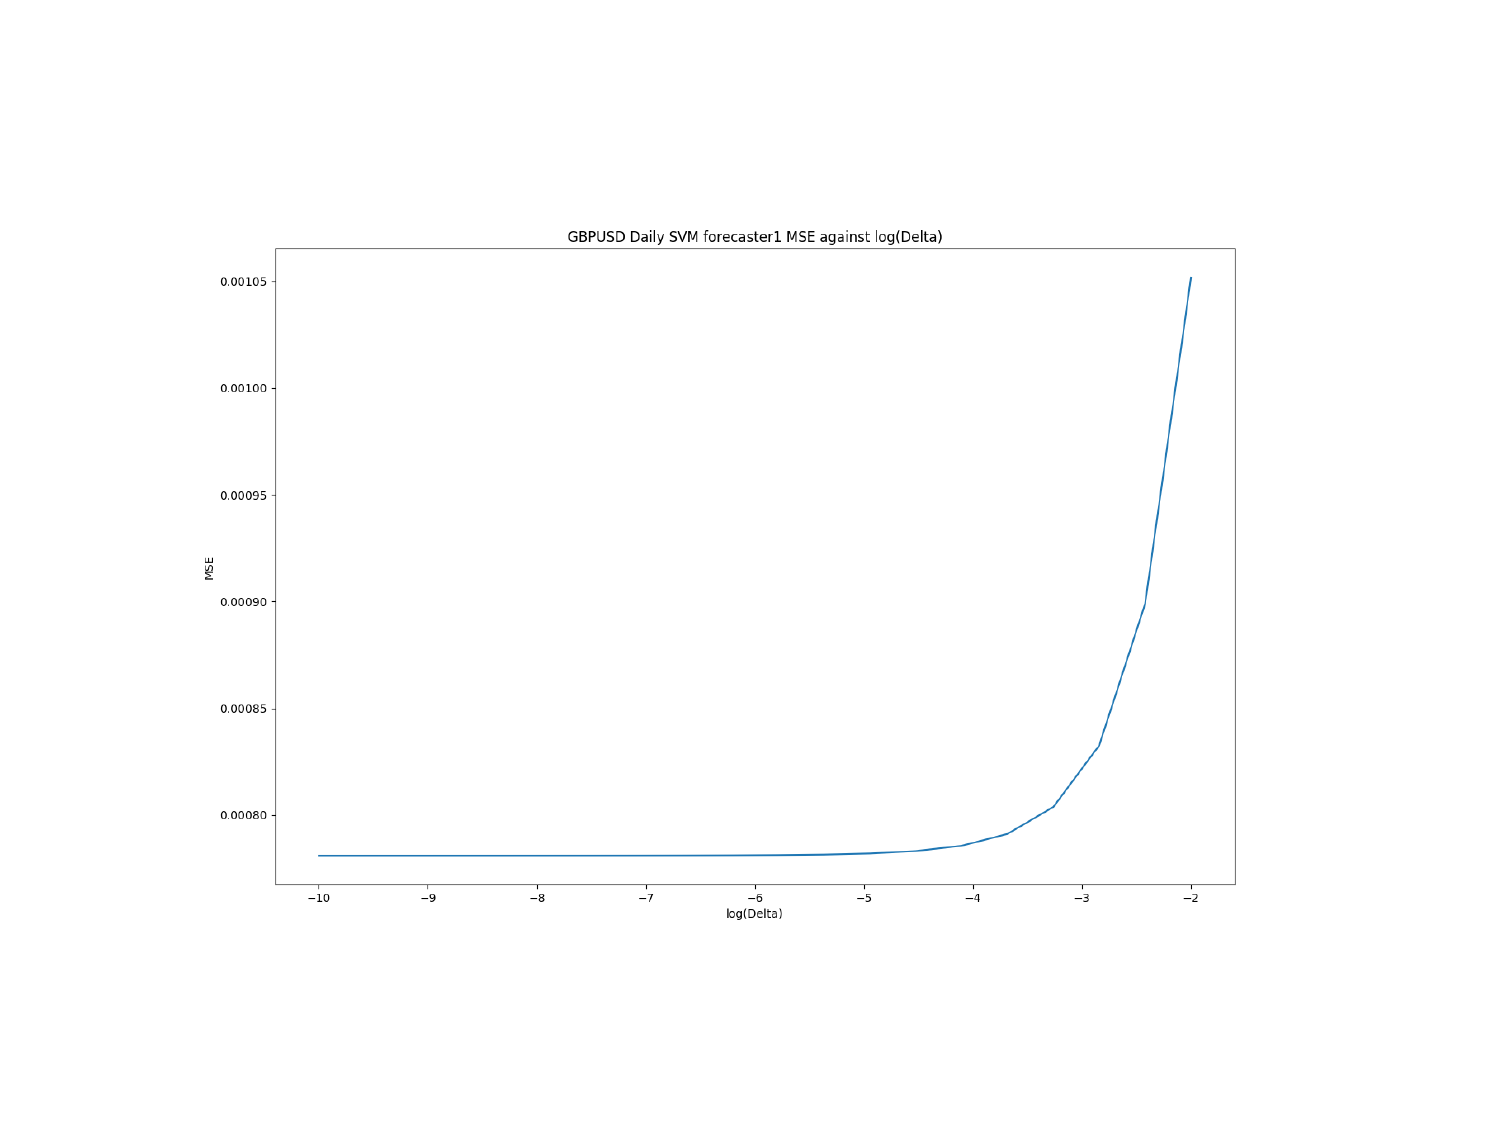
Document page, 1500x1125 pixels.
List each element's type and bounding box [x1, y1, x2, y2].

picture [119, 149, 1358, 976]
